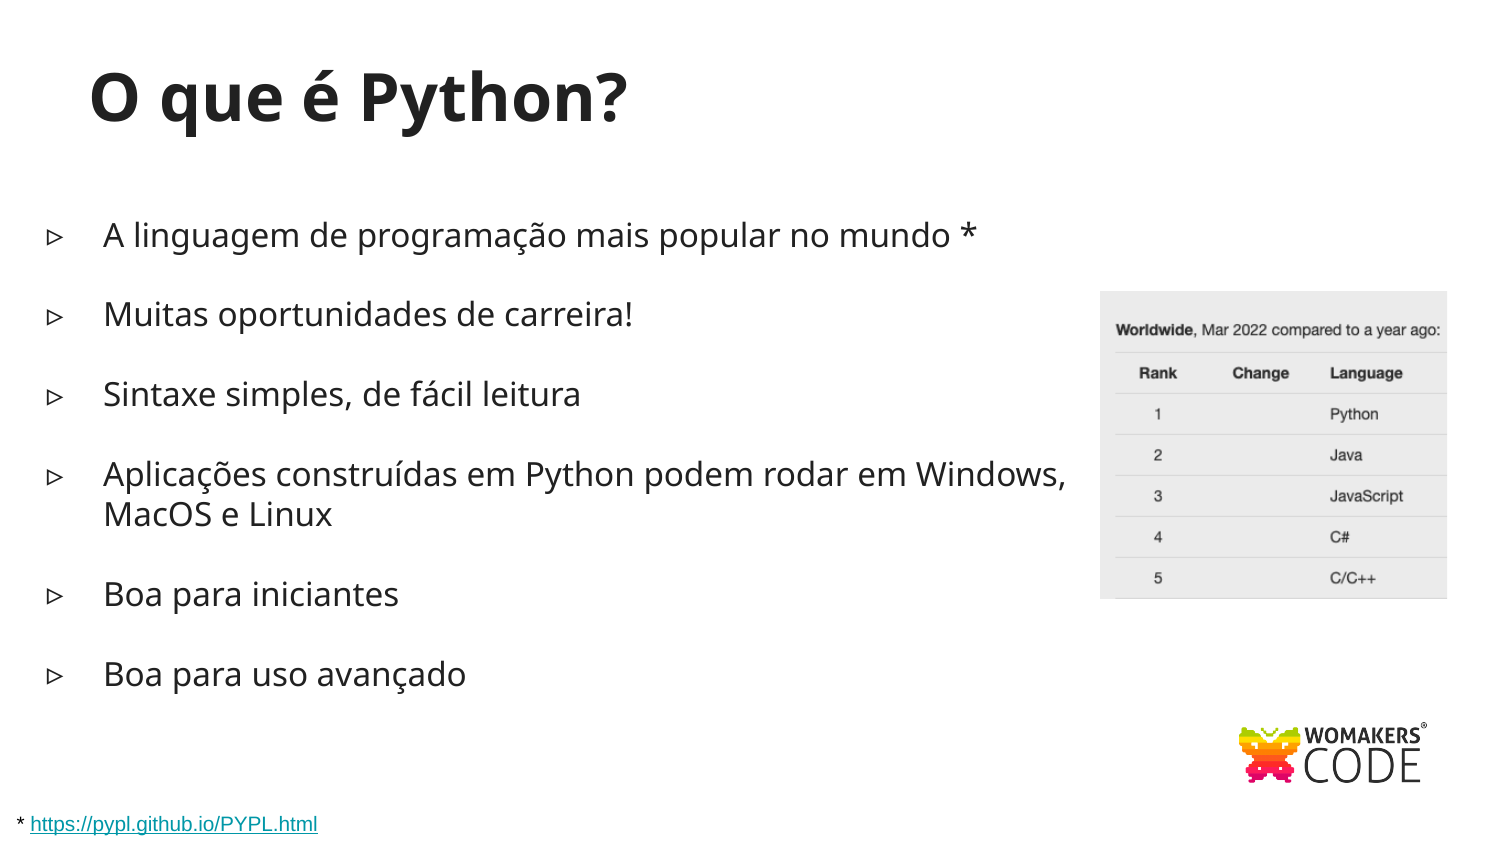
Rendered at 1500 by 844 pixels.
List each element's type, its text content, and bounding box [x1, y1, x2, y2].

picture [1238, 722, 1427, 783]
text_box A linguagem de programação mais popular no mundo * Muitas oportunidades de carreira! Sintaxe simples, de fácil leitura Aplicações construídas em Python podem rodar em Windows, MacOS e Linux Boa para iniciantes Boa para uso avançado [13, 198, 1097, 748]
text_box * https://pypl.github.io/PYPL.html [1, 803, 345, 844]
picture [1096, 290, 1448, 600]
text_box O que é Python? [73, 61, 1196, 163]
